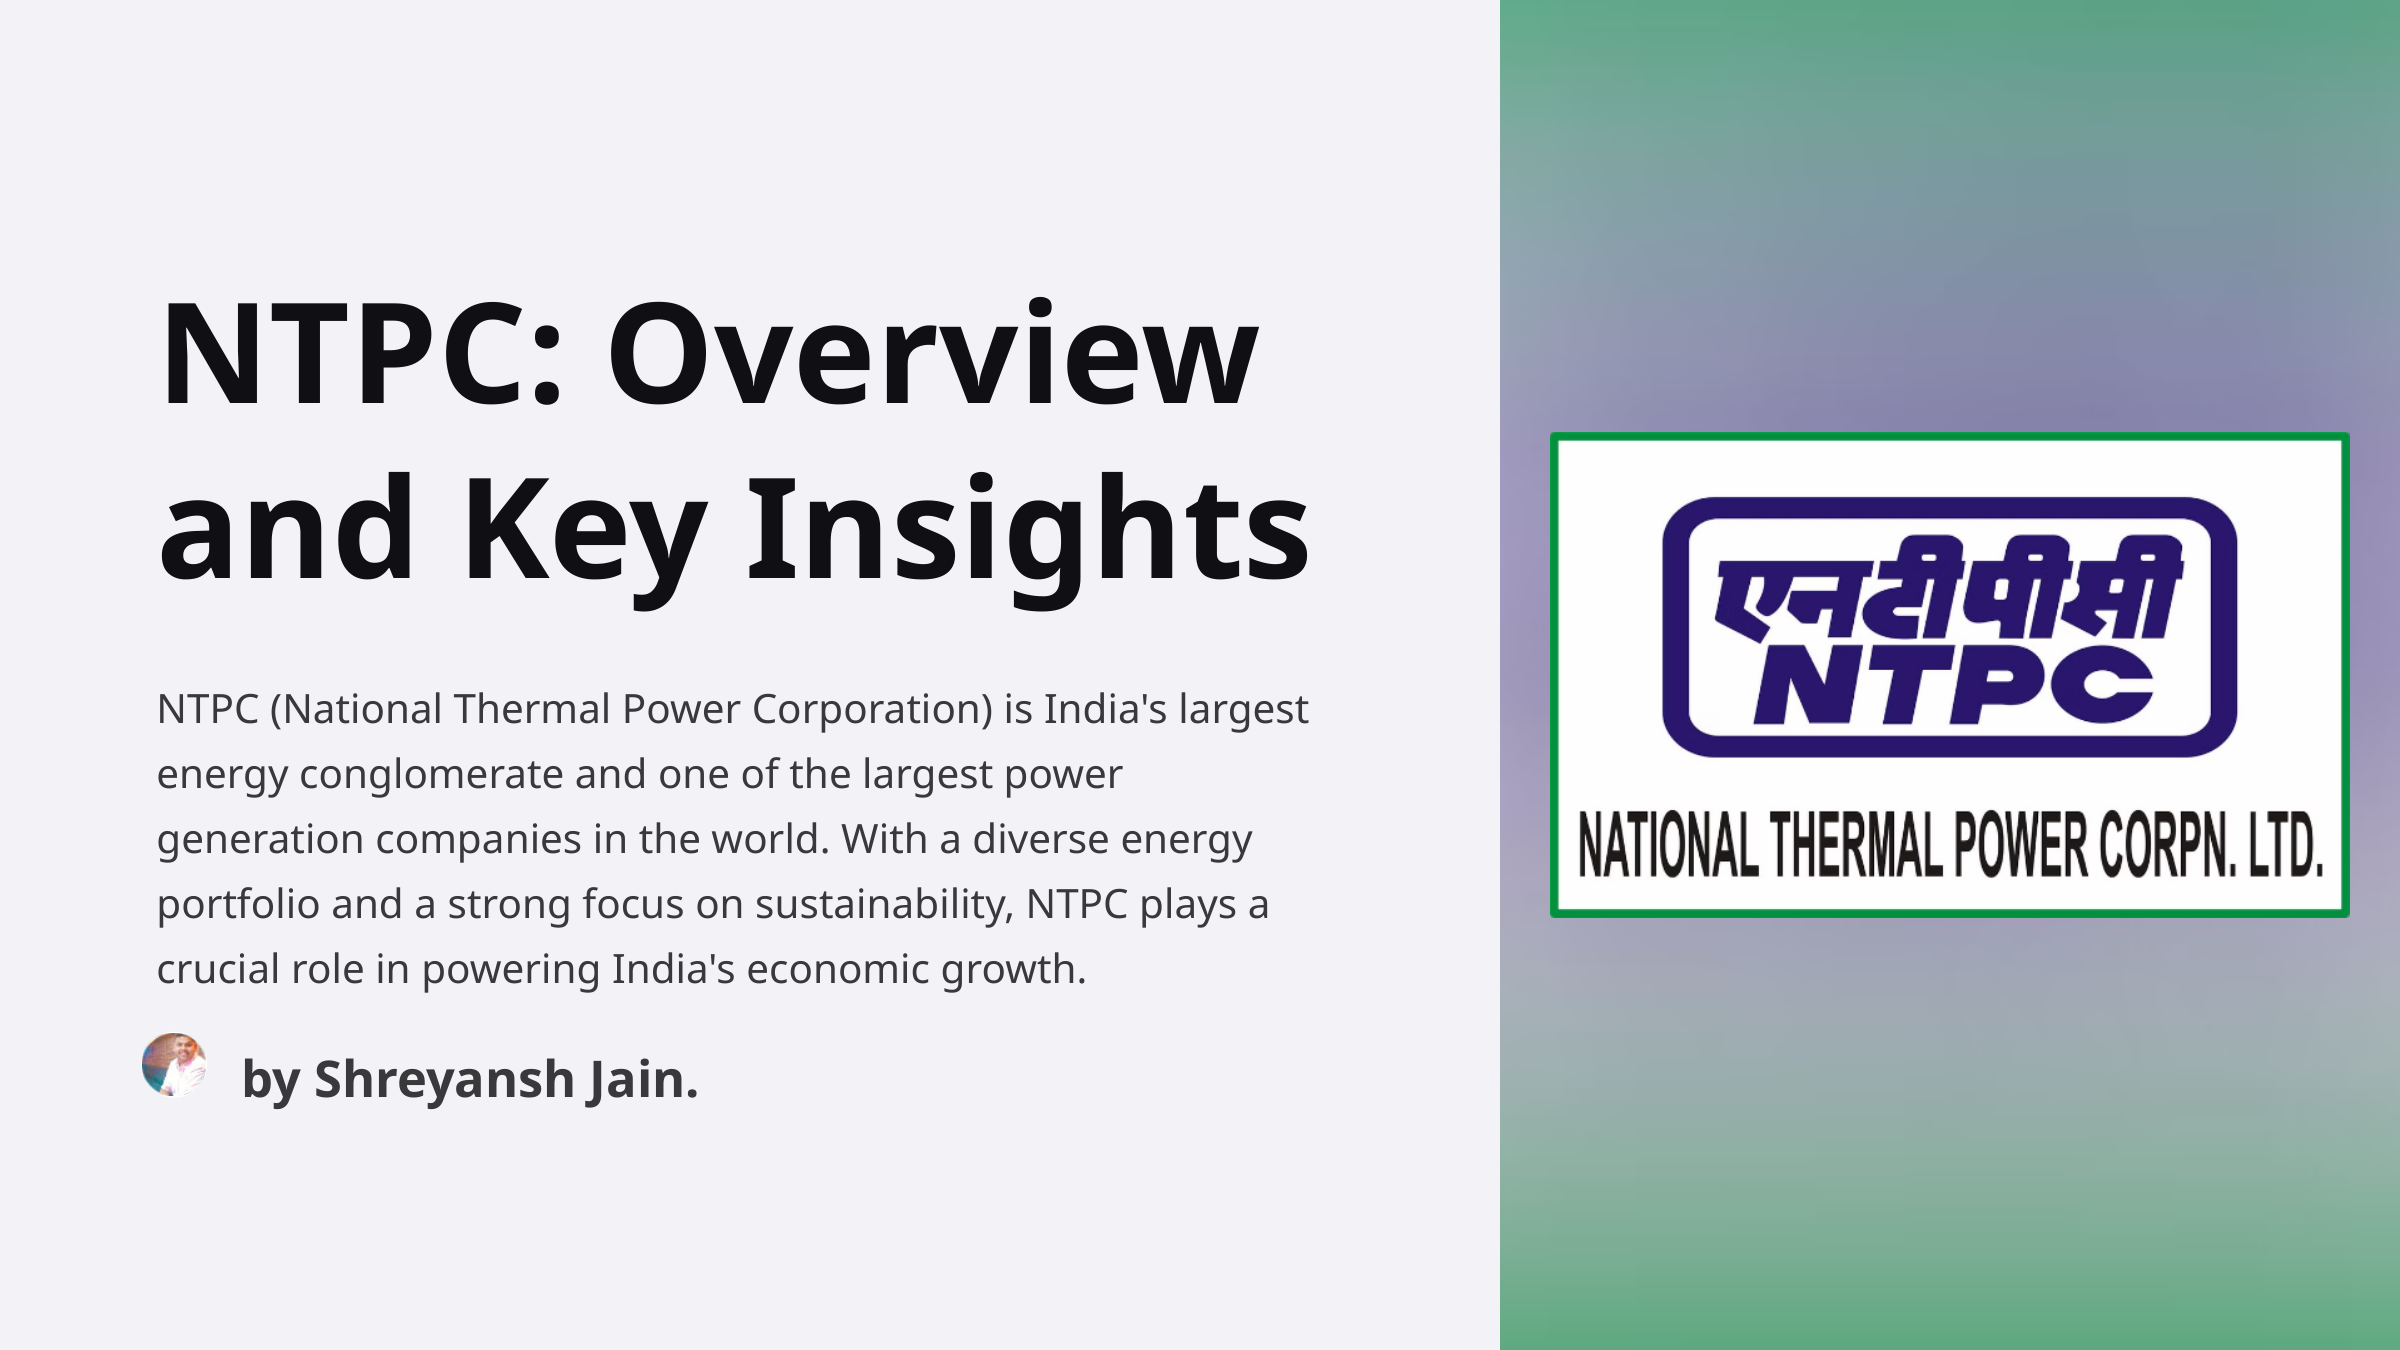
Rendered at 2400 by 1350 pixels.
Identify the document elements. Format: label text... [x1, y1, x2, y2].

picture [1499, 0, 2400, 1350]
text_box NTPC: Overview and Key Insights [141, 249, 1359, 599]
text_box by Shreyansh Jain. [226, 1029, 690, 1101]
text_box NTPC (National Thermal Power Corporation) is India's largest energy conglomerate and one of the largest power generation companies in the world. With a diverse energy portfolio and a strong focus on sustainability, NTPC plays a crucial role in powering India's economic growth. [141, 659, 1359, 984]
text_box [0, 0, 1499, 1350]
picture [142, 1033, 206, 1096]
